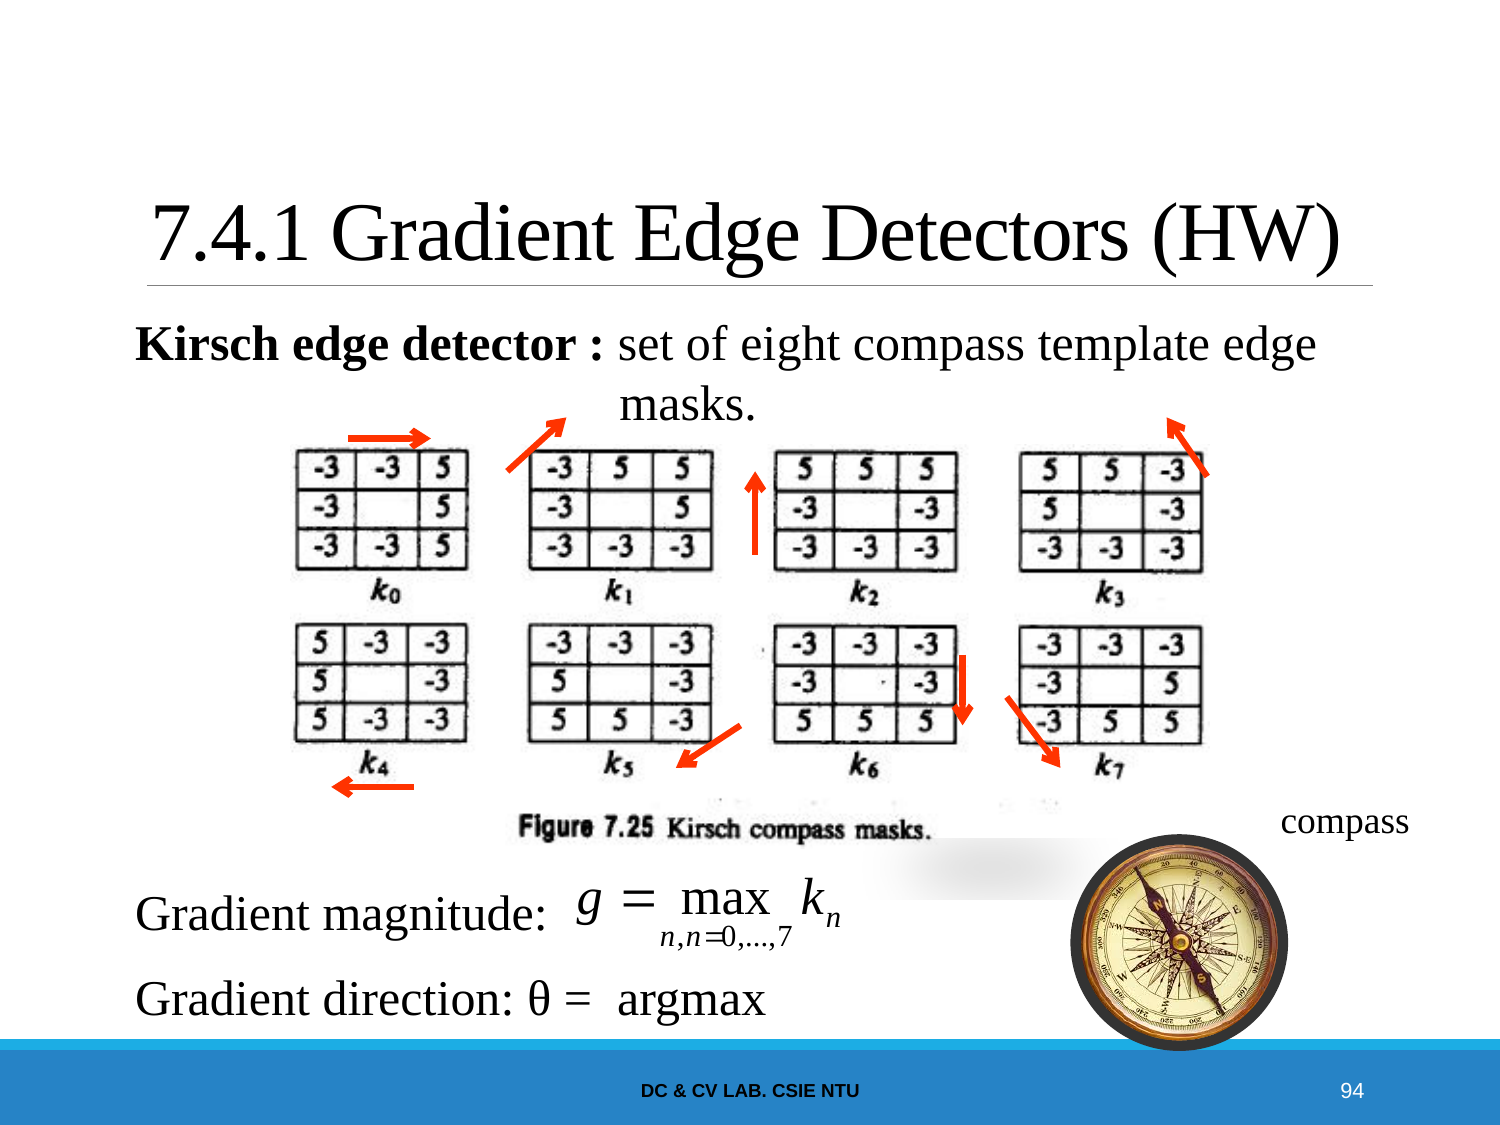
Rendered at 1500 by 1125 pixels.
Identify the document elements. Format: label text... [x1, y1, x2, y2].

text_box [1166, 416, 1208, 477]
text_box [565, 861, 851, 964]
footer DC & CV Lab. CSIE NTU [453, 1059, 1047, 1120]
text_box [506, 416, 567, 472]
slide_number 94 [1218, 1059, 1380, 1120]
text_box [1006, 696, 1061, 769]
picture [290, 443, 1284, 1047]
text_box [675, 724, 741, 769]
text_box compass [1236, 788, 1454, 848]
title 7.4.1 Gradient Edge Detectors (HW) [135, 47, 1373, 285]
